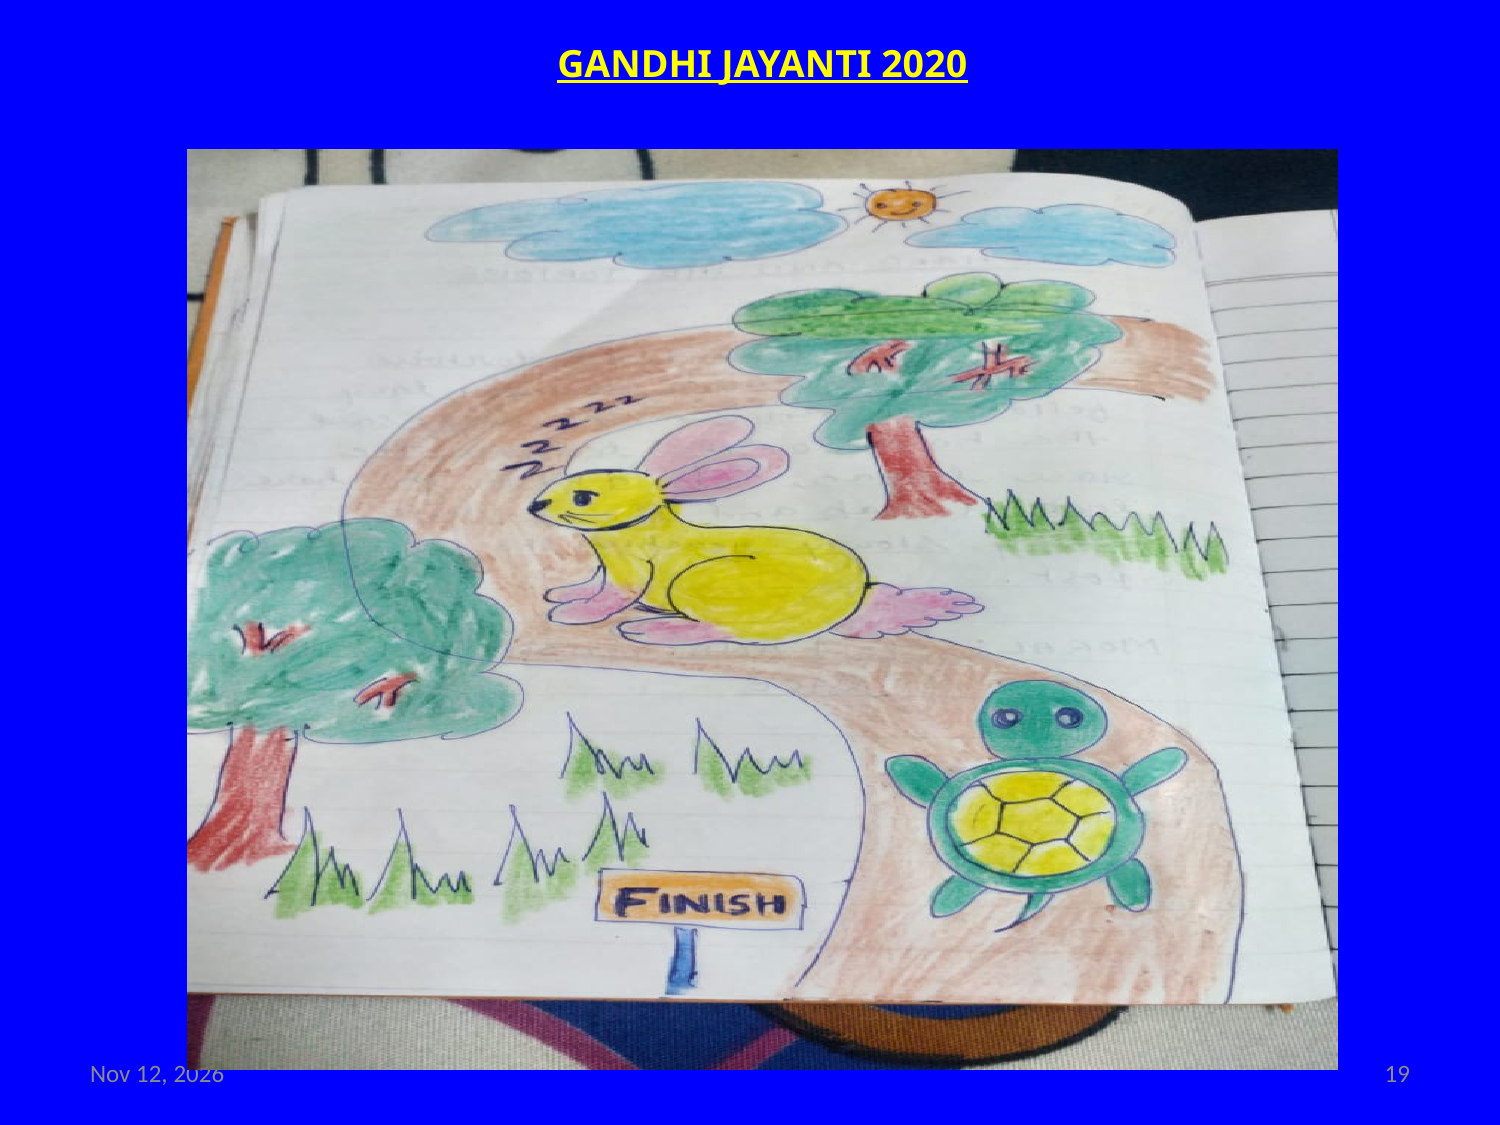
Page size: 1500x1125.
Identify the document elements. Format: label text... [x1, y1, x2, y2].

text_box GANDHI JAYANTI 2020 [542, 32, 983, 92]
slide_number 19 [1074, 1042, 1425, 1103]
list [187, 149, 1338, 1071]
slide_number 23-Nov-21 [75, 1042, 425, 1103]
